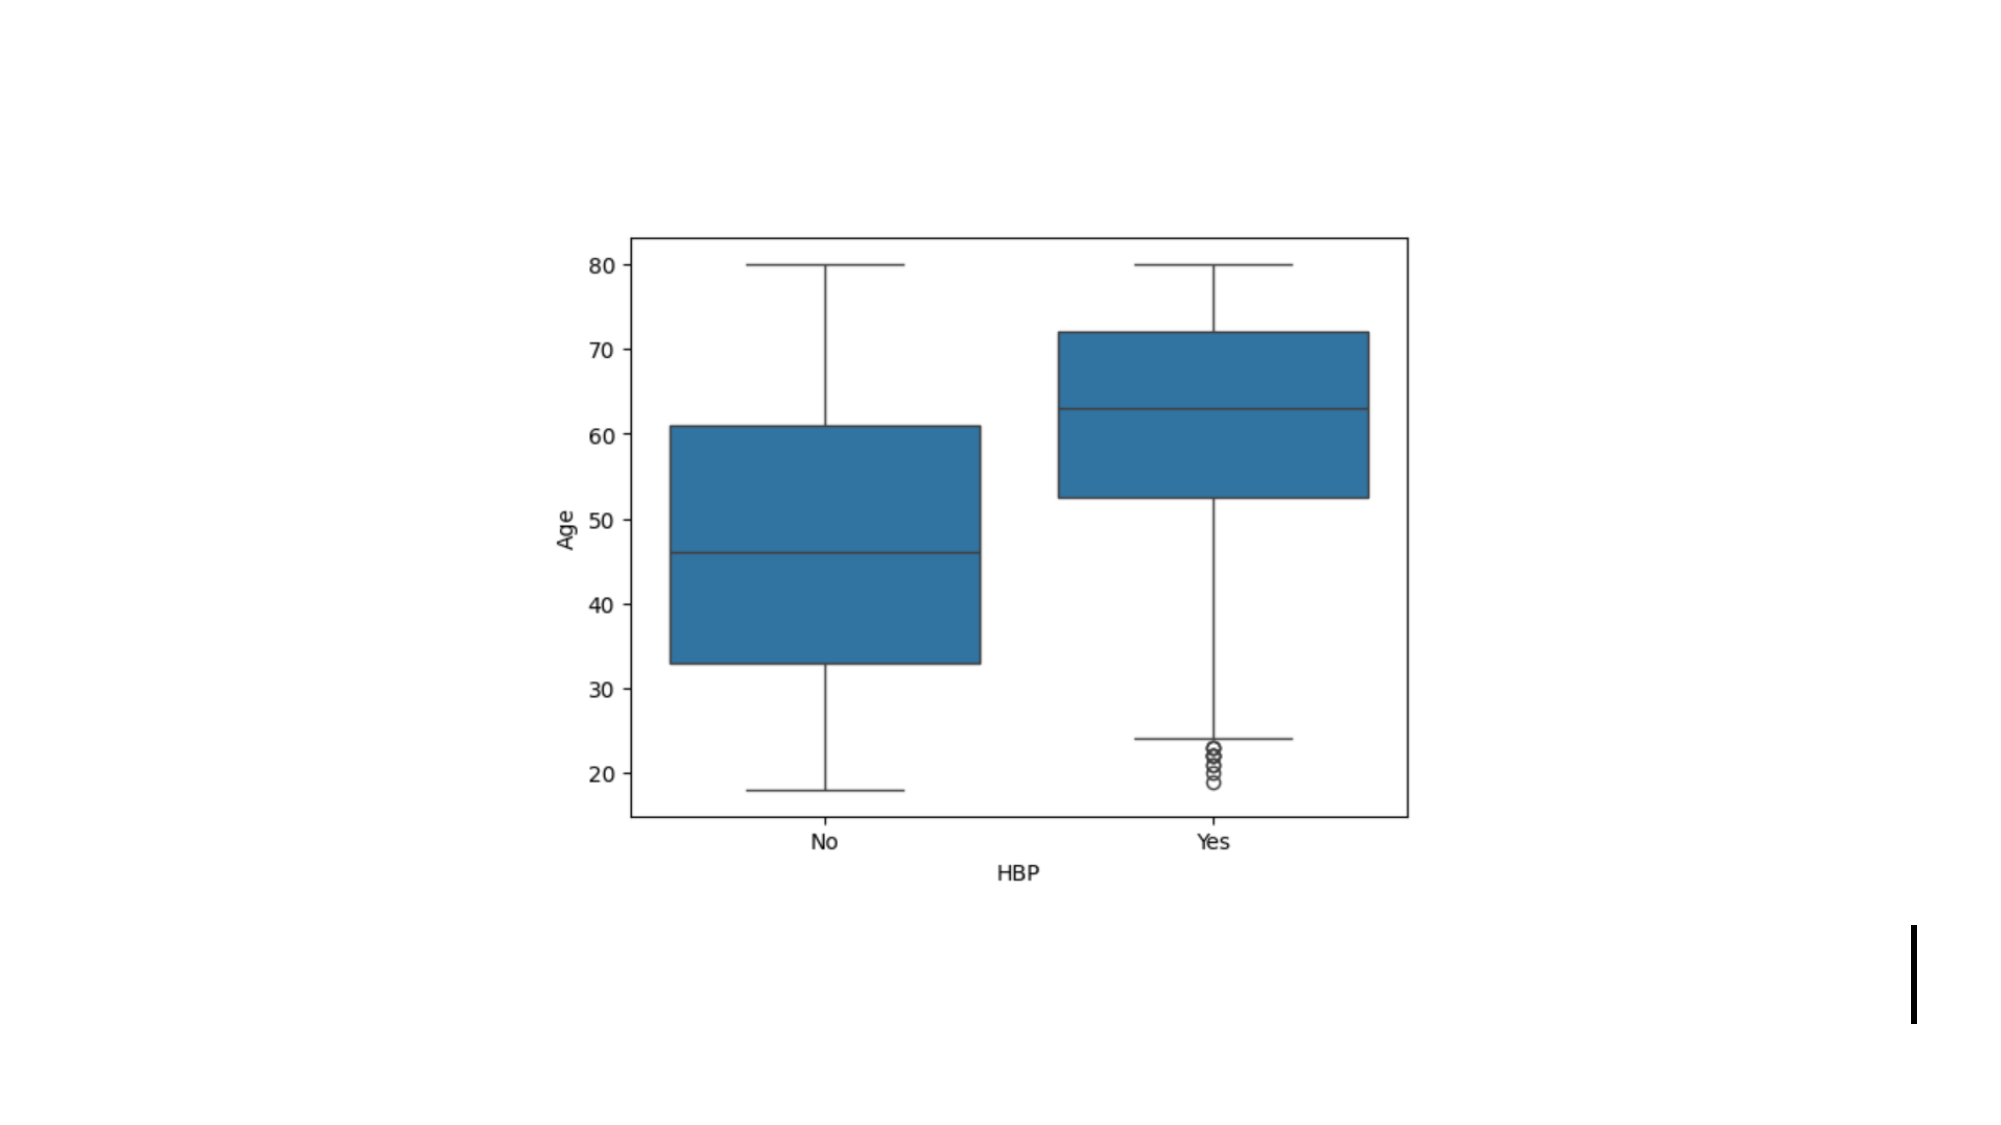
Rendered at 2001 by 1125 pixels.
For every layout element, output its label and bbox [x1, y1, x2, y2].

picture [535, 235, 1465, 890]
